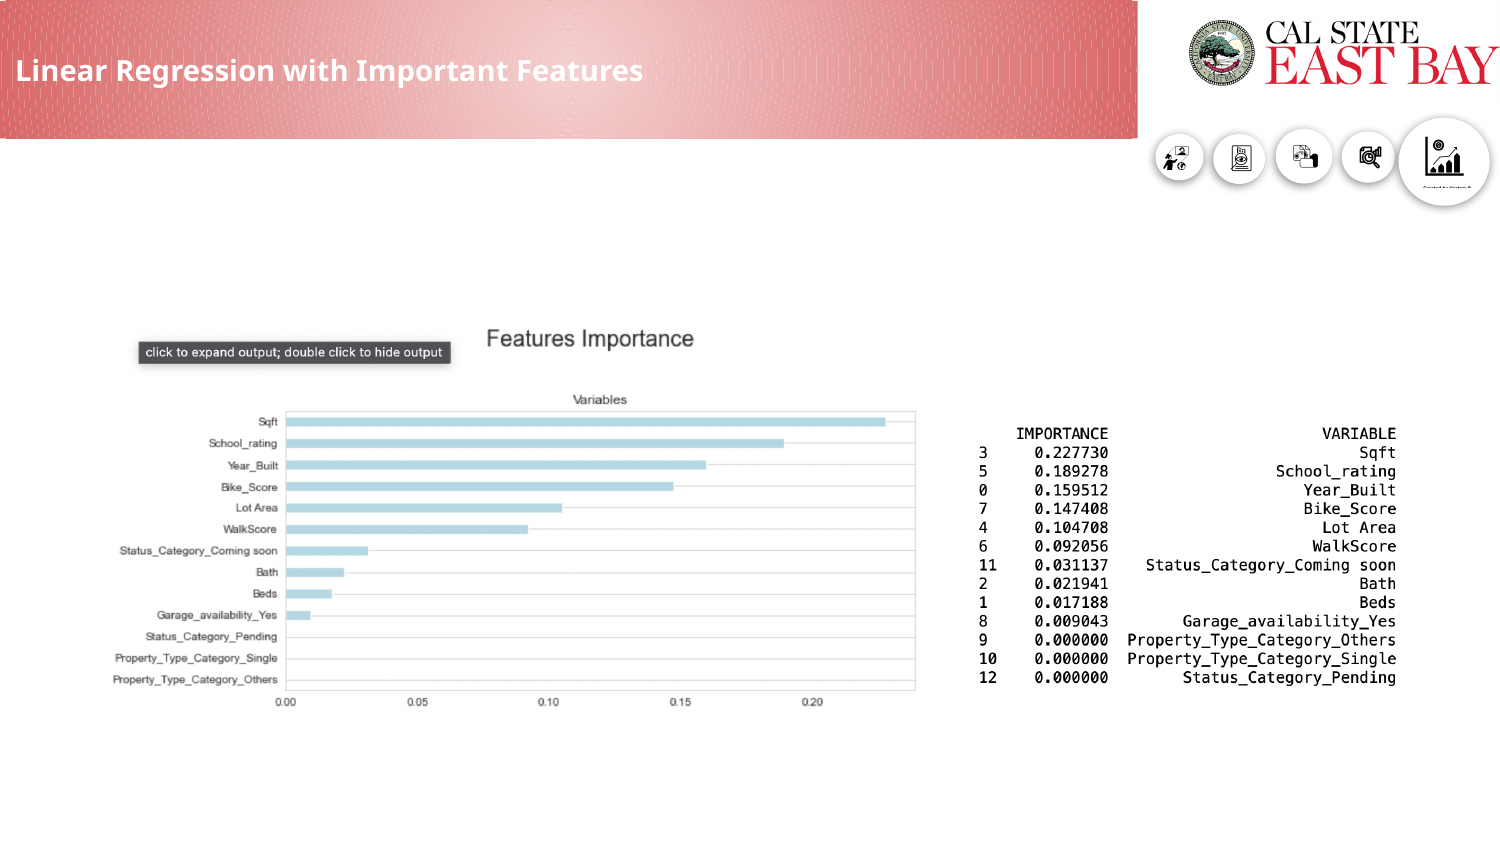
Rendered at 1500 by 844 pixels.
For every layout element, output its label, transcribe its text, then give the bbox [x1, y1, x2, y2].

picture [1189, 0, 1500, 107]
picture [1418, 135, 1471, 188]
text_box [1260, 144, 1266, 174]
text_box [1213, 134, 1259, 178]
picture [1222, 143, 1260, 181]
text_box [1341, 131, 1393, 183]
text_box [1275, 128, 1333, 184]
text_box Linear Regression with Important Features [0, 0, 1138, 139]
picture [1355, 145, 1386, 176]
text_box [1398, 117, 1490, 206]
picture [98, 310, 1417, 727]
picture [1162, 144, 1190, 172]
text_box [1155, 134, 1204, 181]
picture [1288, 143, 1322, 176]
